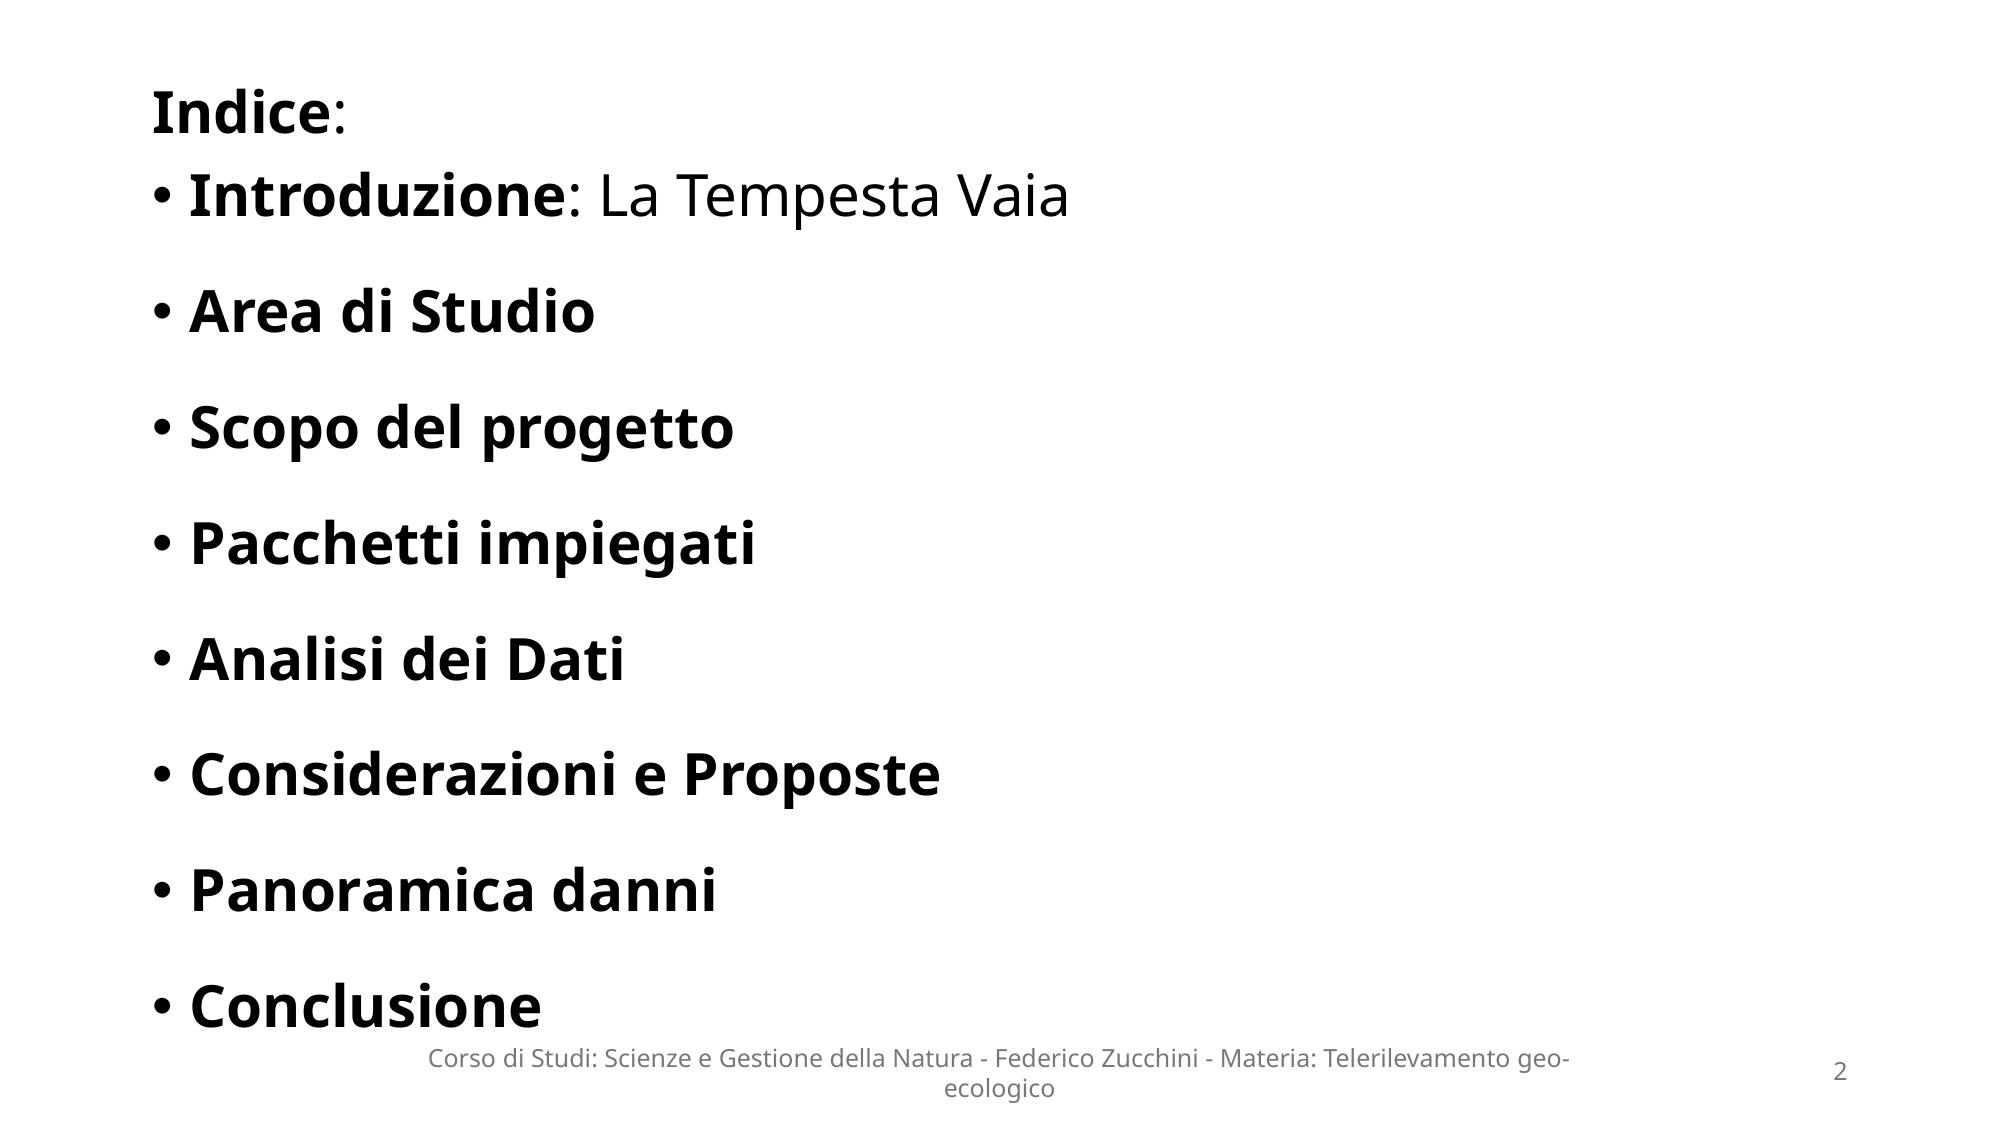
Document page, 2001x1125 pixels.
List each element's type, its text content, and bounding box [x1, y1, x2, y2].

list Indice: Introduzione: La Tempesta Vaia Area di Studio Scopo del progetto Pacchetti impiegati Analisi dei Dati Considerazioni e Proposte Panoramica danni Conclusione [137, 75, 1863, 1043]
slide_number 2 [1630, 1042, 1863, 1103]
footer Corso di Studi: Scienze e Gestione della Natura - Federico Zucchini - Materia: Telerilevamento geo-ecologico [369, 1042, 1630, 1103]
